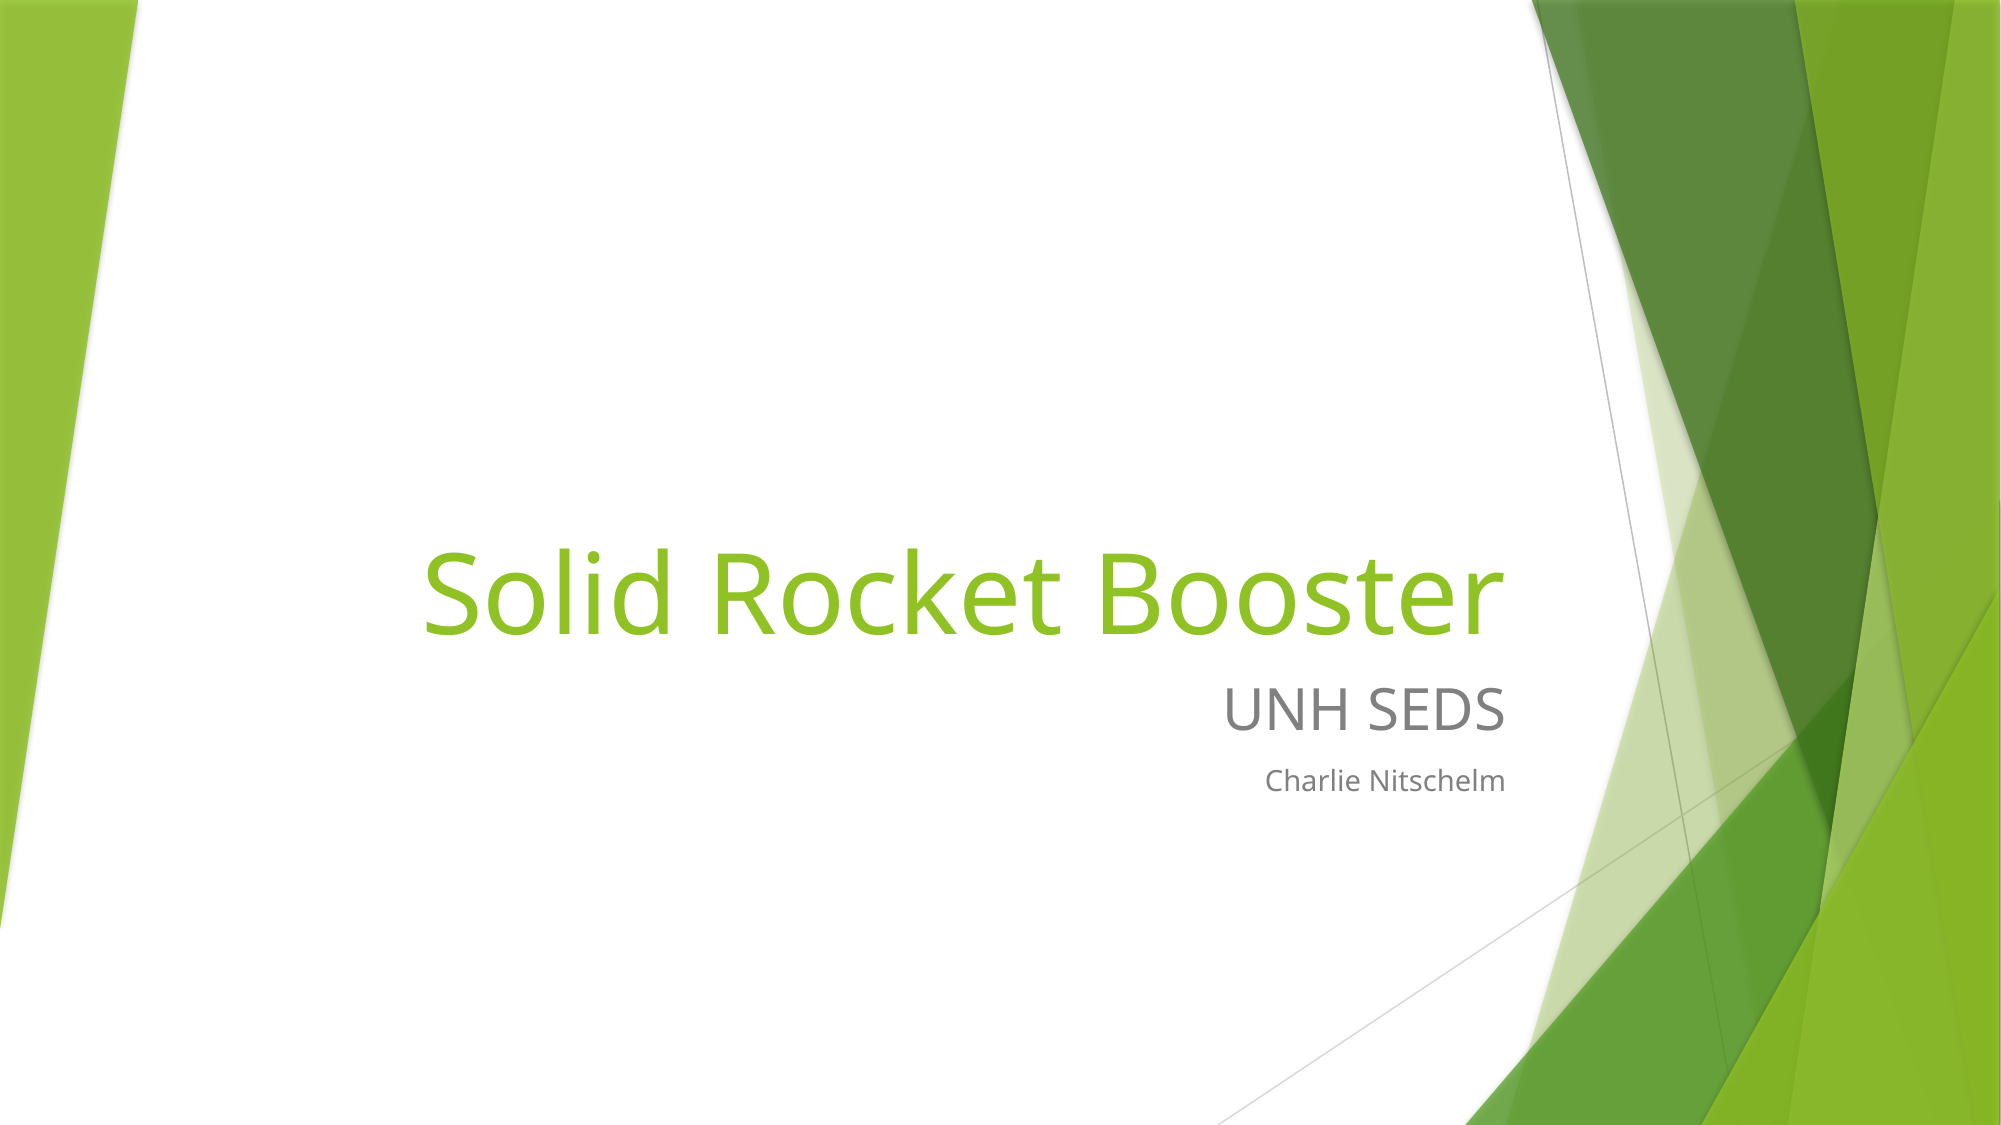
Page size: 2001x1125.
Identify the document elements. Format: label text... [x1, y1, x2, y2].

title Solid Rocket Booster [247, 394, 1522, 664]
subtitle UNH SEDS Charlie Nitschelm [247, 664, 1522, 845]
